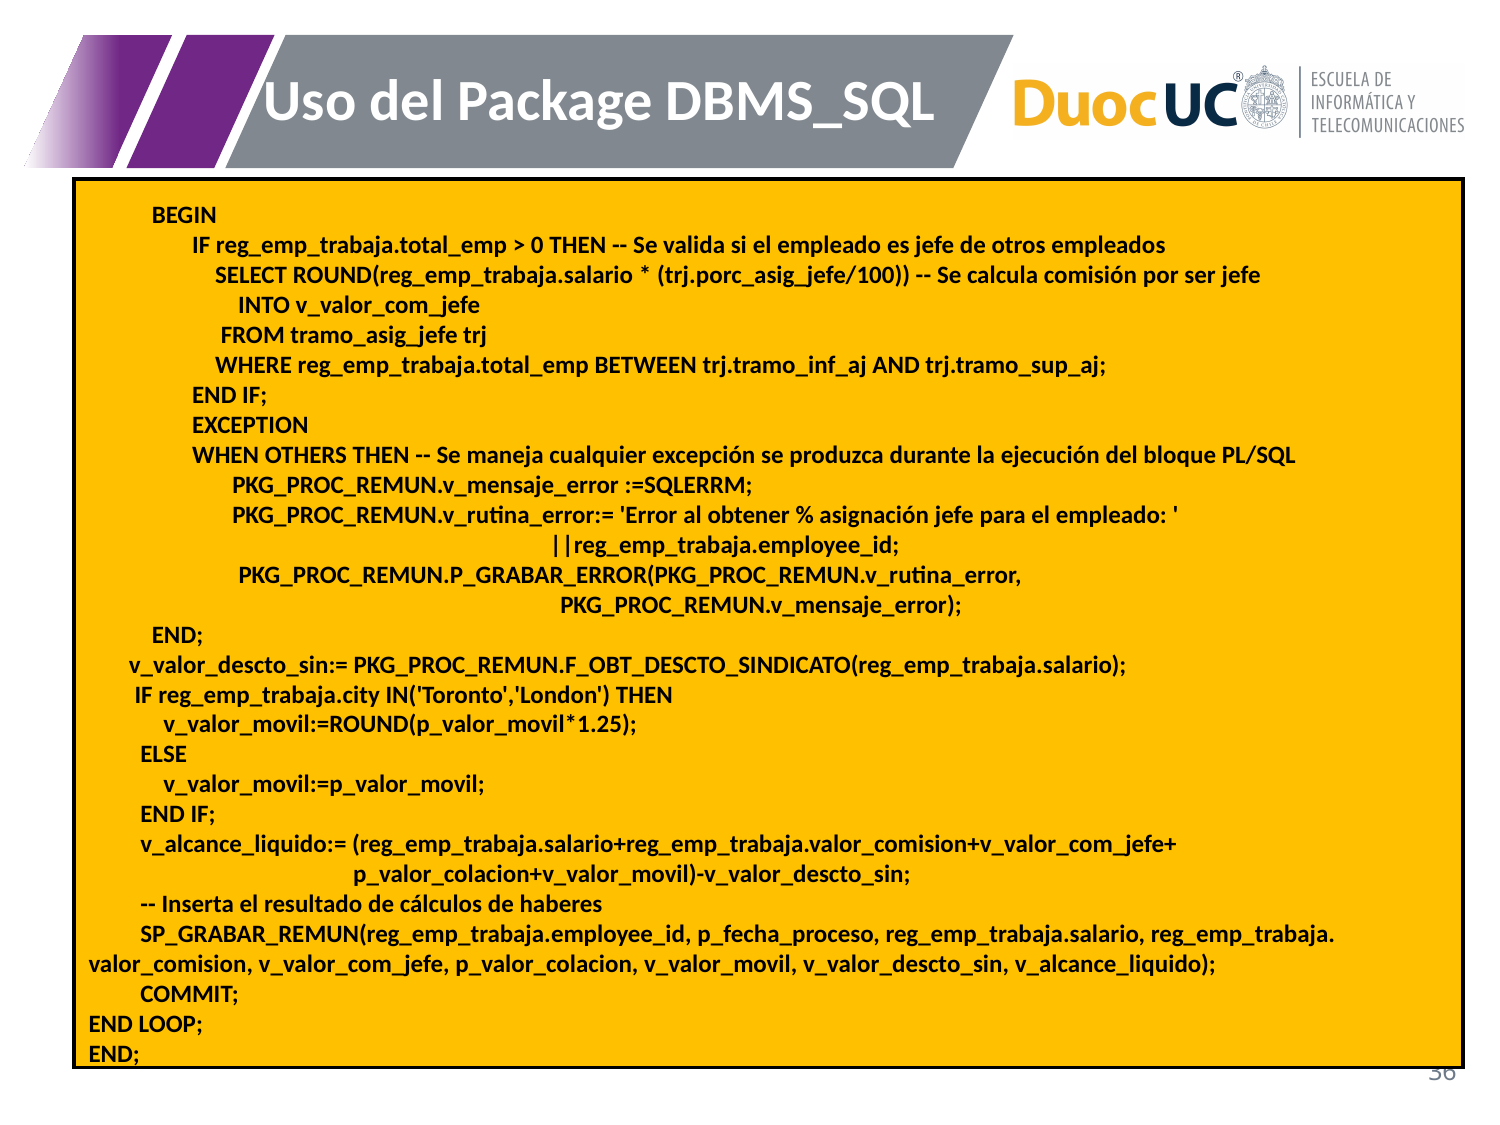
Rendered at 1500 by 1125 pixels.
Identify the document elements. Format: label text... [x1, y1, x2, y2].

title Uso del Package DBMS_SQL [249, 34, 985, 169]
picture [1013, 63, 1465, 140]
text_box BEGIN IF reg_emp_trabaja.total_emp > 0 THEN -- Se valida si el empleado es jefe de otros empleados SELECT ROUND(reg_emp_trabaja.salario * (trj.porc_asig_jefe/100)) -- Se calcula comisión por ser jefe INTO v_valor_com_jefe FROM tramo_asig_jefe trj WHERE reg_emp_trabaja.total_emp BETWEEN trj.tramo_inf_aj AND trj.tramo_sup_aj; END IF; EXCEPTION WHEN OTHERS THEN -- Se maneja cualquier excepción se produzca durante la ejecución del bloque PL/SQL PKG_PROC_REMUN.v_mensaje_error :=SQLERRM; PKG_PROC_REMUN.v_rutina_error:= 'Error al obtener % asignación jefe para el empleado: ' ||reg_emp_trabaja.employee_id; PKG_PROC_REMUN.P_GRABAR_ERROR(PKG_PROC_REMUN.v_rutina_error, PKG_PROC_REMUN.v_mensaje_error); END; v_valor_descto_sin:= PKG_PROC_REMUN.F_OBT_DESCTO_SINDICATO(reg_emp_trabaja.salario); IF reg_emp_trabaja.city IN('Toronto','London') THEN v_valor_movil:=ROUND(p_valor_movil*1.25); ELSE v_valor_movil:=p_valor_movil; END IF; v_alcance_liquido:= (reg_emp_trabaja.salario+reg_emp_trabaja.valor_comision+v_valor_com_jefe+ p_valor_colacion+v_valor_movil)-v_valor_descto_sin; -- Inserta el resultado de cálculos de haberes SP_GRABAR_REMUN(reg_emp_trabaja.employee_id, p_fecha_proceso, reg_emp_trabaja.salario, reg_emp_trabaja. valor_comision, v_valor_com_jefe, p_valor_colacion, v_valor_movil, v_valor_descto_sin, v_alcance_liquido); COMMIT; END LOOP; END; [73, 179, 1463, 1068]
